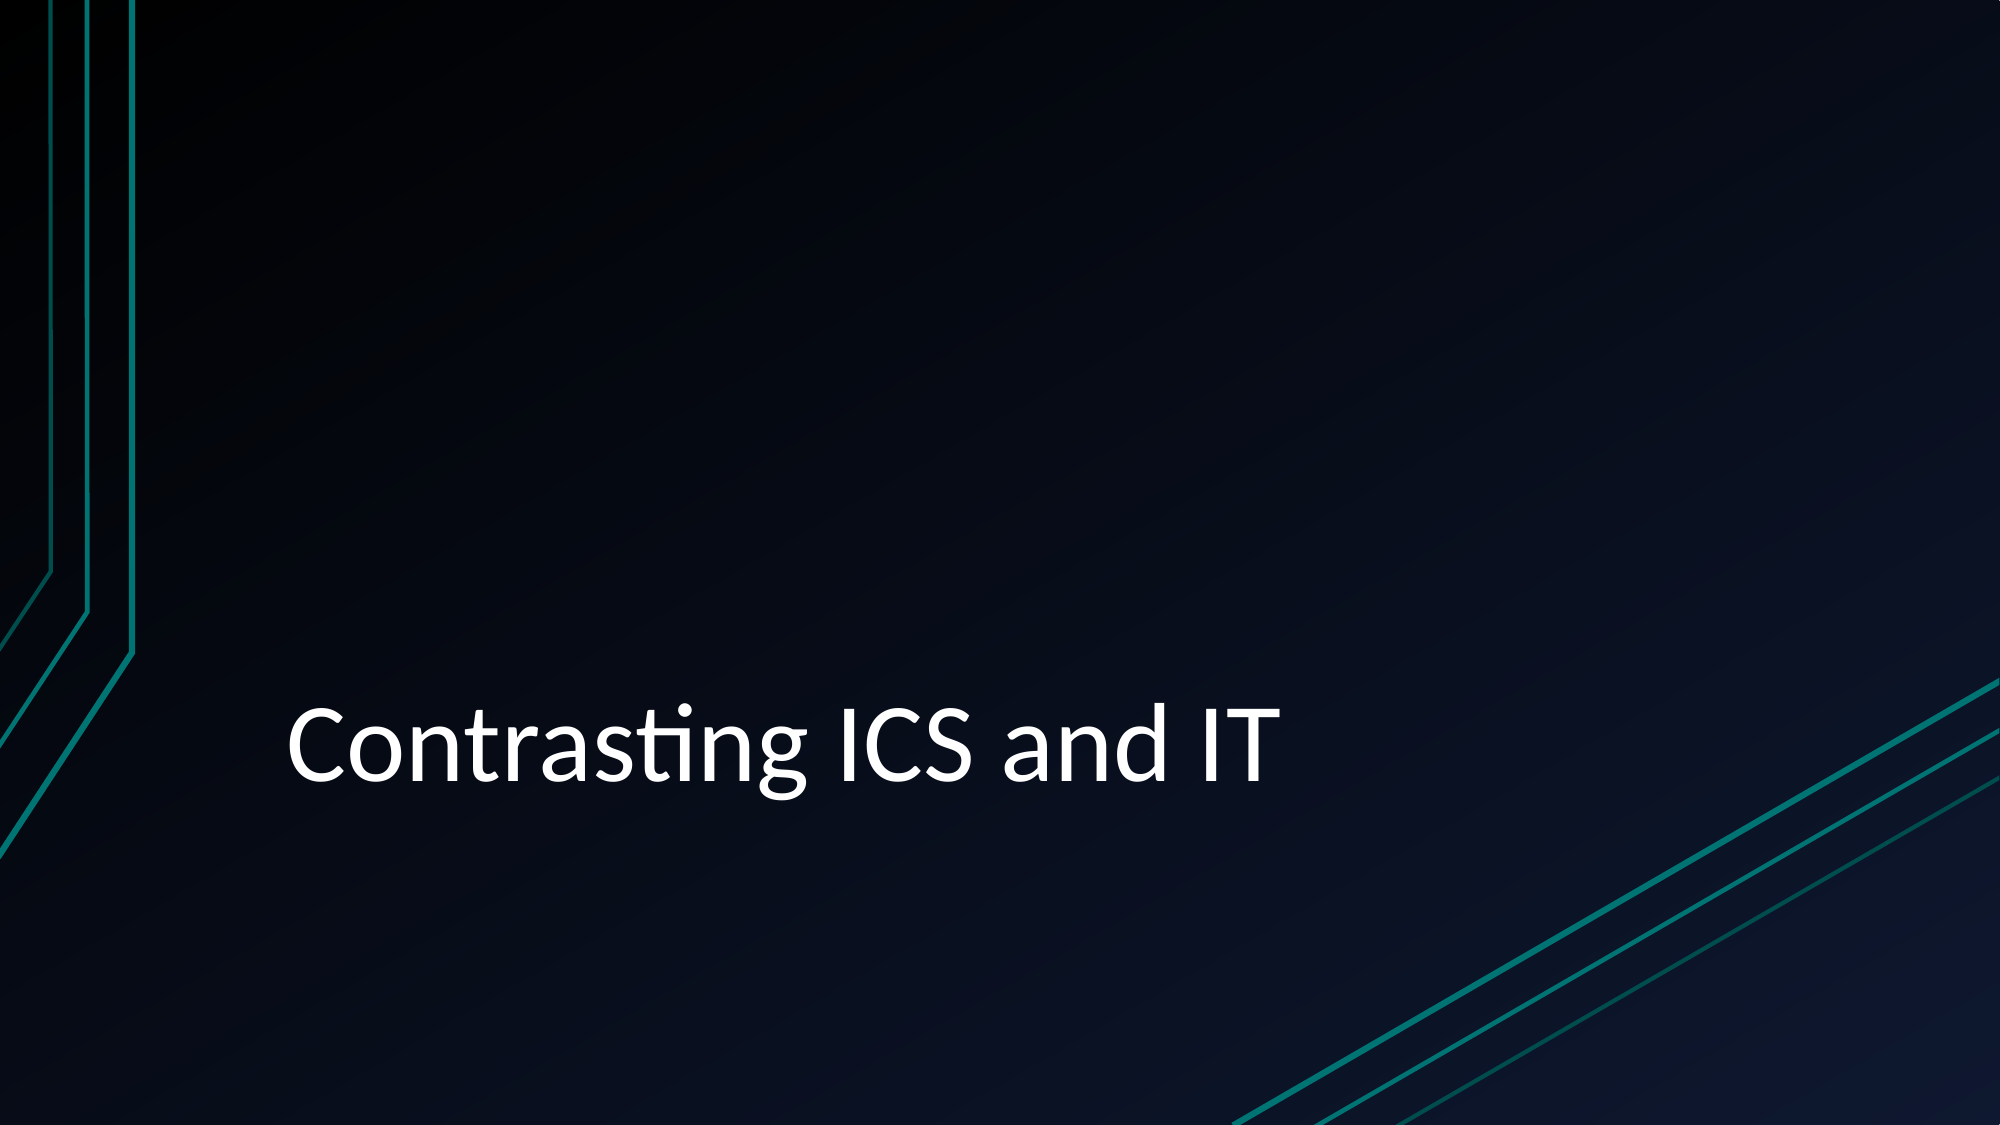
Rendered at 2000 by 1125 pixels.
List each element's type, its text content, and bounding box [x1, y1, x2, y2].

title Contrasting ICS and IT [266, 362, 1733, 816]
